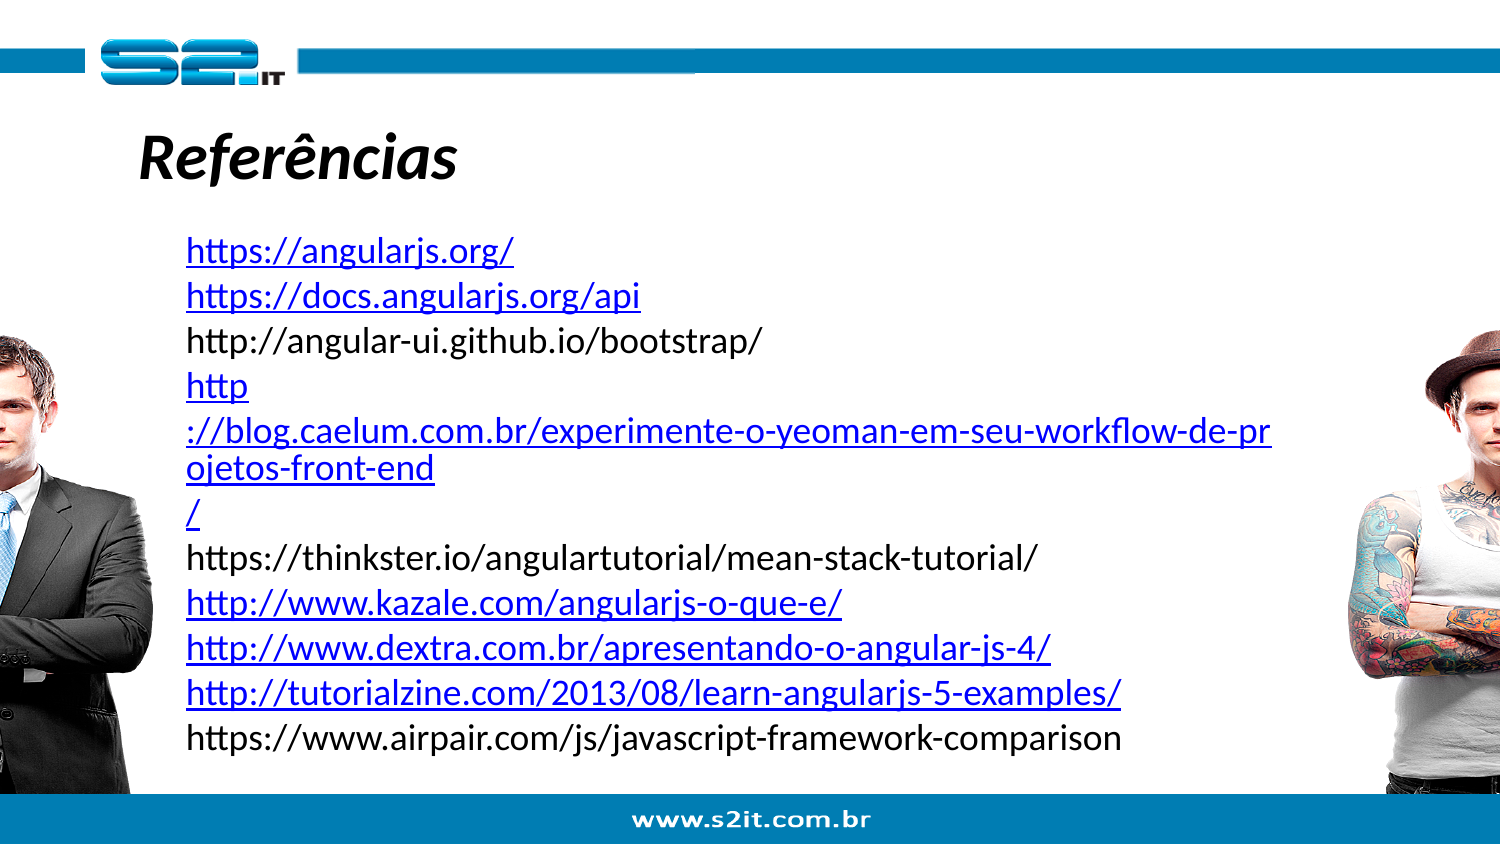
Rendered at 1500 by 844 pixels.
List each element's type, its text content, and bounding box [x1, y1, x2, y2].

picture [683, 816, 702, 827]
picture [812, 816, 820, 827]
picture [807, 816, 811, 827]
picture [752, 814, 761, 827]
picture [713, 816, 721, 821]
list Referências [123, 114, 1399, 201]
picture [0, 0, 1500, 793]
picture [789, 816, 803, 827]
picture [728, 812, 740, 827]
picture [713, 821, 723, 827]
picture [657, 816, 678, 827]
picture [821, 816, 829, 827]
picture [862, 816, 870, 827]
text_box https://angularjs.org/ https://docs.angularjs.org/api http://angular-ui.github.io/bootstrap/ http://blog.caelum.com.br/experimente-o-yeoman-em-seu-workflow-de-projetos-front-end/ https://thinkster.io/angulartutorial/mean-stack-tutorial/ http://www.kazale.com/angularjs-o-que-e/ http://www.dextra.com.br/apresentando-o-angular-js-4/ http://tutorialzine.com/2013/08/learn-angularjs-5-examples/ https://www.airpair.com/js/javascript-framework-comparison [171, 218, 1306, 729]
picture [844, 811, 857, 827]
picture [774, 816, 784, 827]
picture [633, 816, 652, 827]
